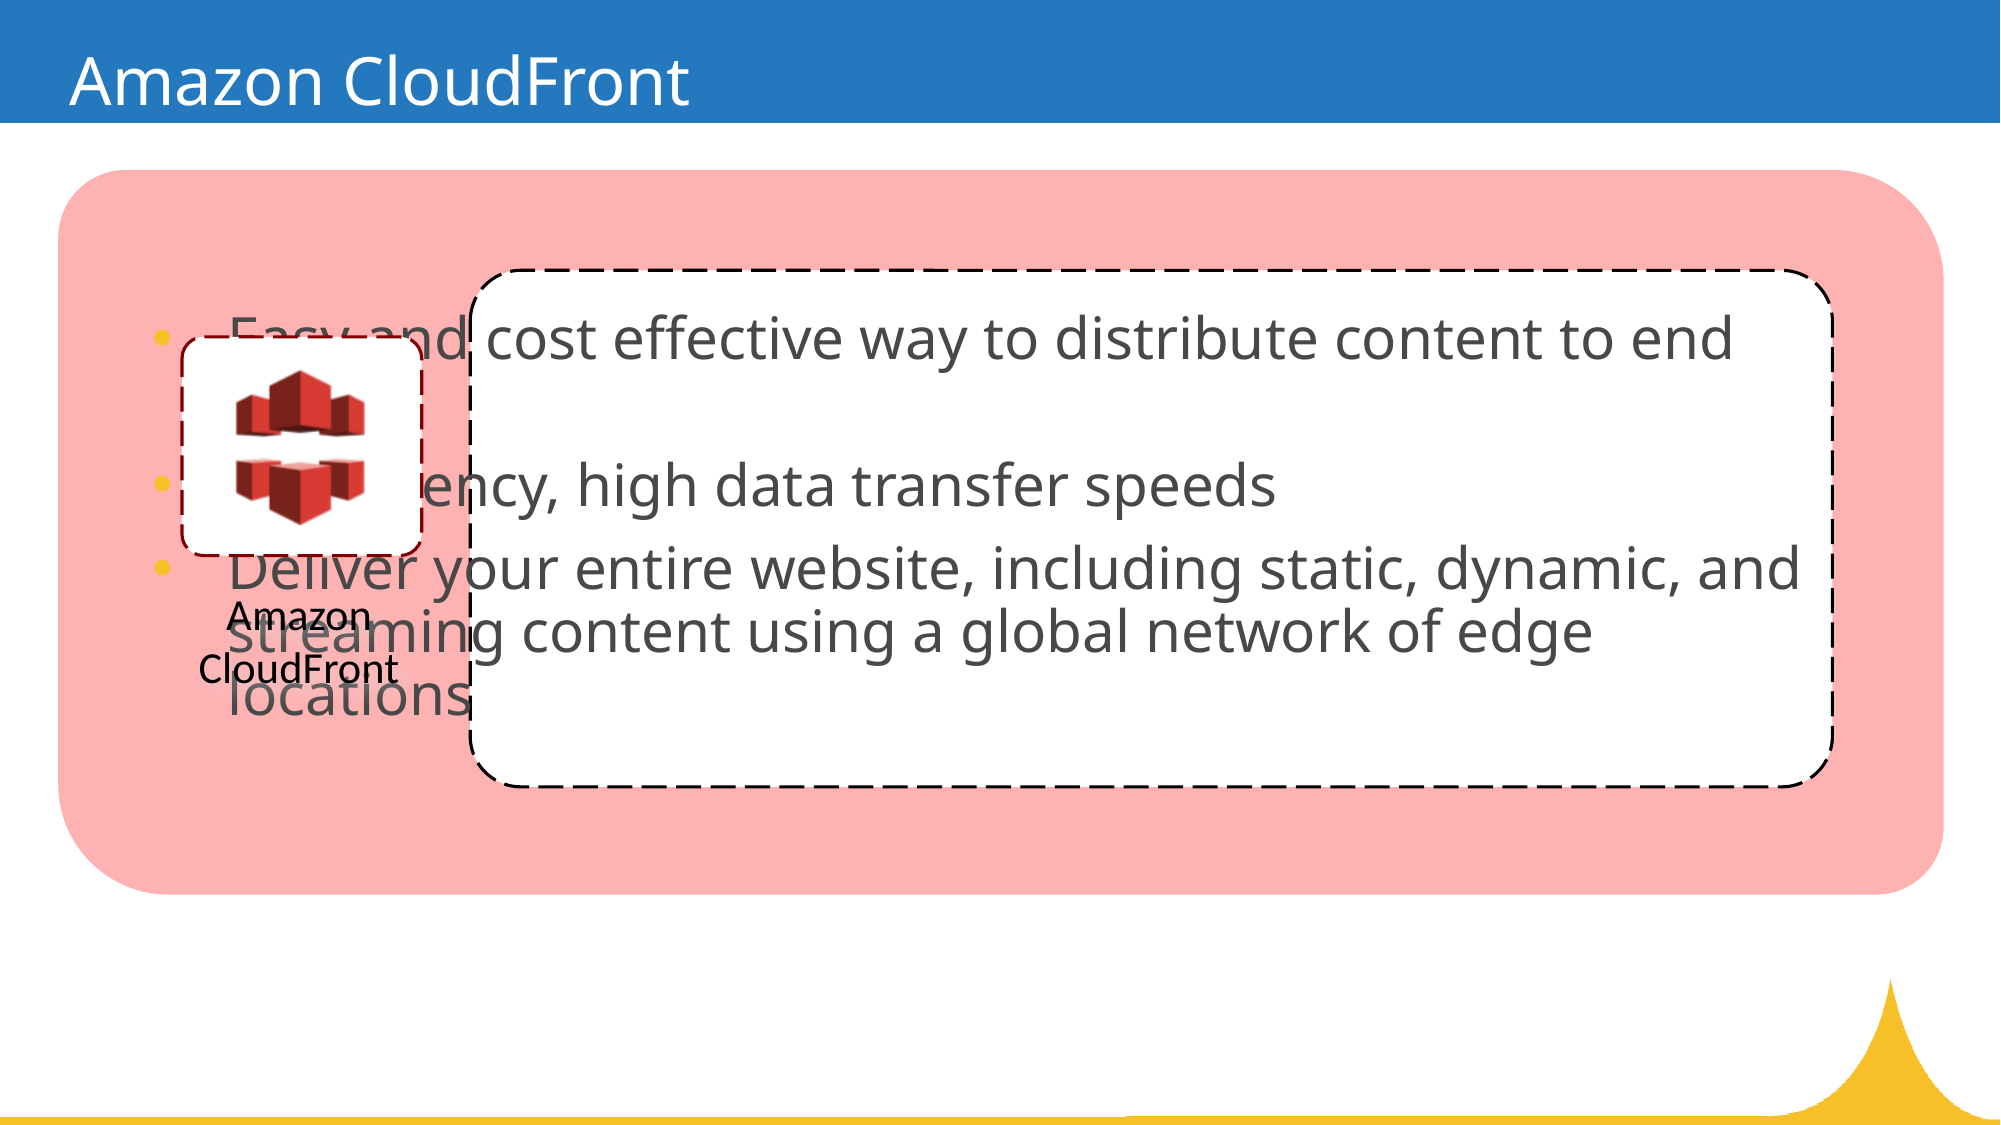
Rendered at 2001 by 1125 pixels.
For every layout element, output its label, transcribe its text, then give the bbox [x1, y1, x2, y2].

text_box [474, 269, 1829, 301]
text_box [181, 336, 423, 553]
picture [1126, 926, 2001, 1125]
text_box Amazon CloudFront [169, 559, 430, 719]
text_box [163, 554, 450, 740]
text_box Amazon S3 [175, 567, 440, 731]
text_box Genre [171, 562, 444, 735]
list Easy and cost effective way to distribute content to end users Low latency, high data transfer speeds Deliver your entire website, including static, dynamic, and streaming content using a global network of edge locations [137, 301, 1863, 1016]
picture [219, 366, 381, 529]
text_box [57, 168, 1945, 896]
title Amazon CloudFront [54, 27, 1487, 142]
